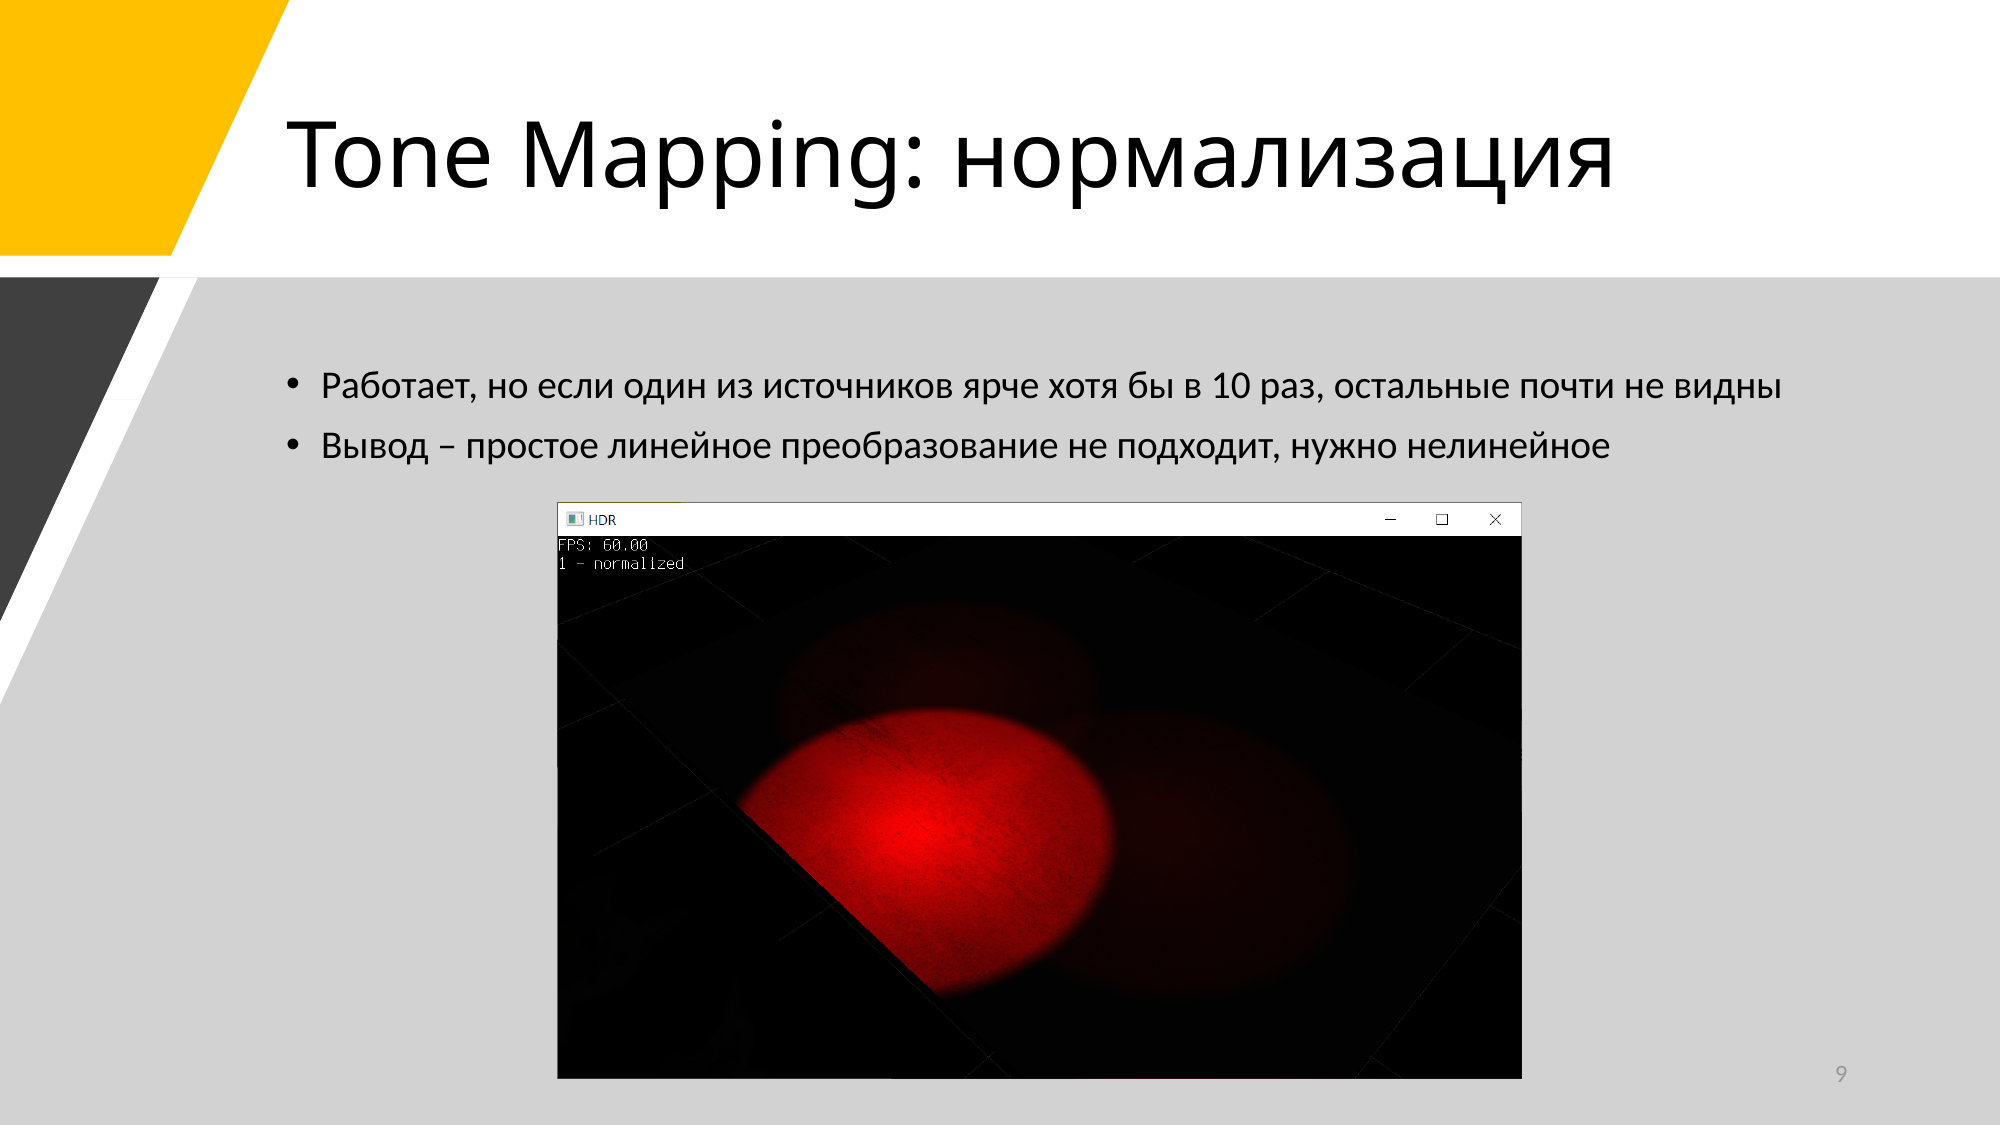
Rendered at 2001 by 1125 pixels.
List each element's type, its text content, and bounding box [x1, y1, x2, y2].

title Tone Mapping: нормализация [271, 60, 1808, 255]
picture [557, 502, 1522, 1079]
list Работает, но если один из источников ярче хотя бы в 10 раз, остальные почти не видны Вывод – простое линейное преобразование не подходит, нужно нелинейное [271, 356, 1808, 513]
slide_number 9 [1412, 1042, 1863, 1103]
text_box [0, 276, 2000, 1125]
text_box [0, 0, 291, 257]
text_box [0, 276, 162, 622]
